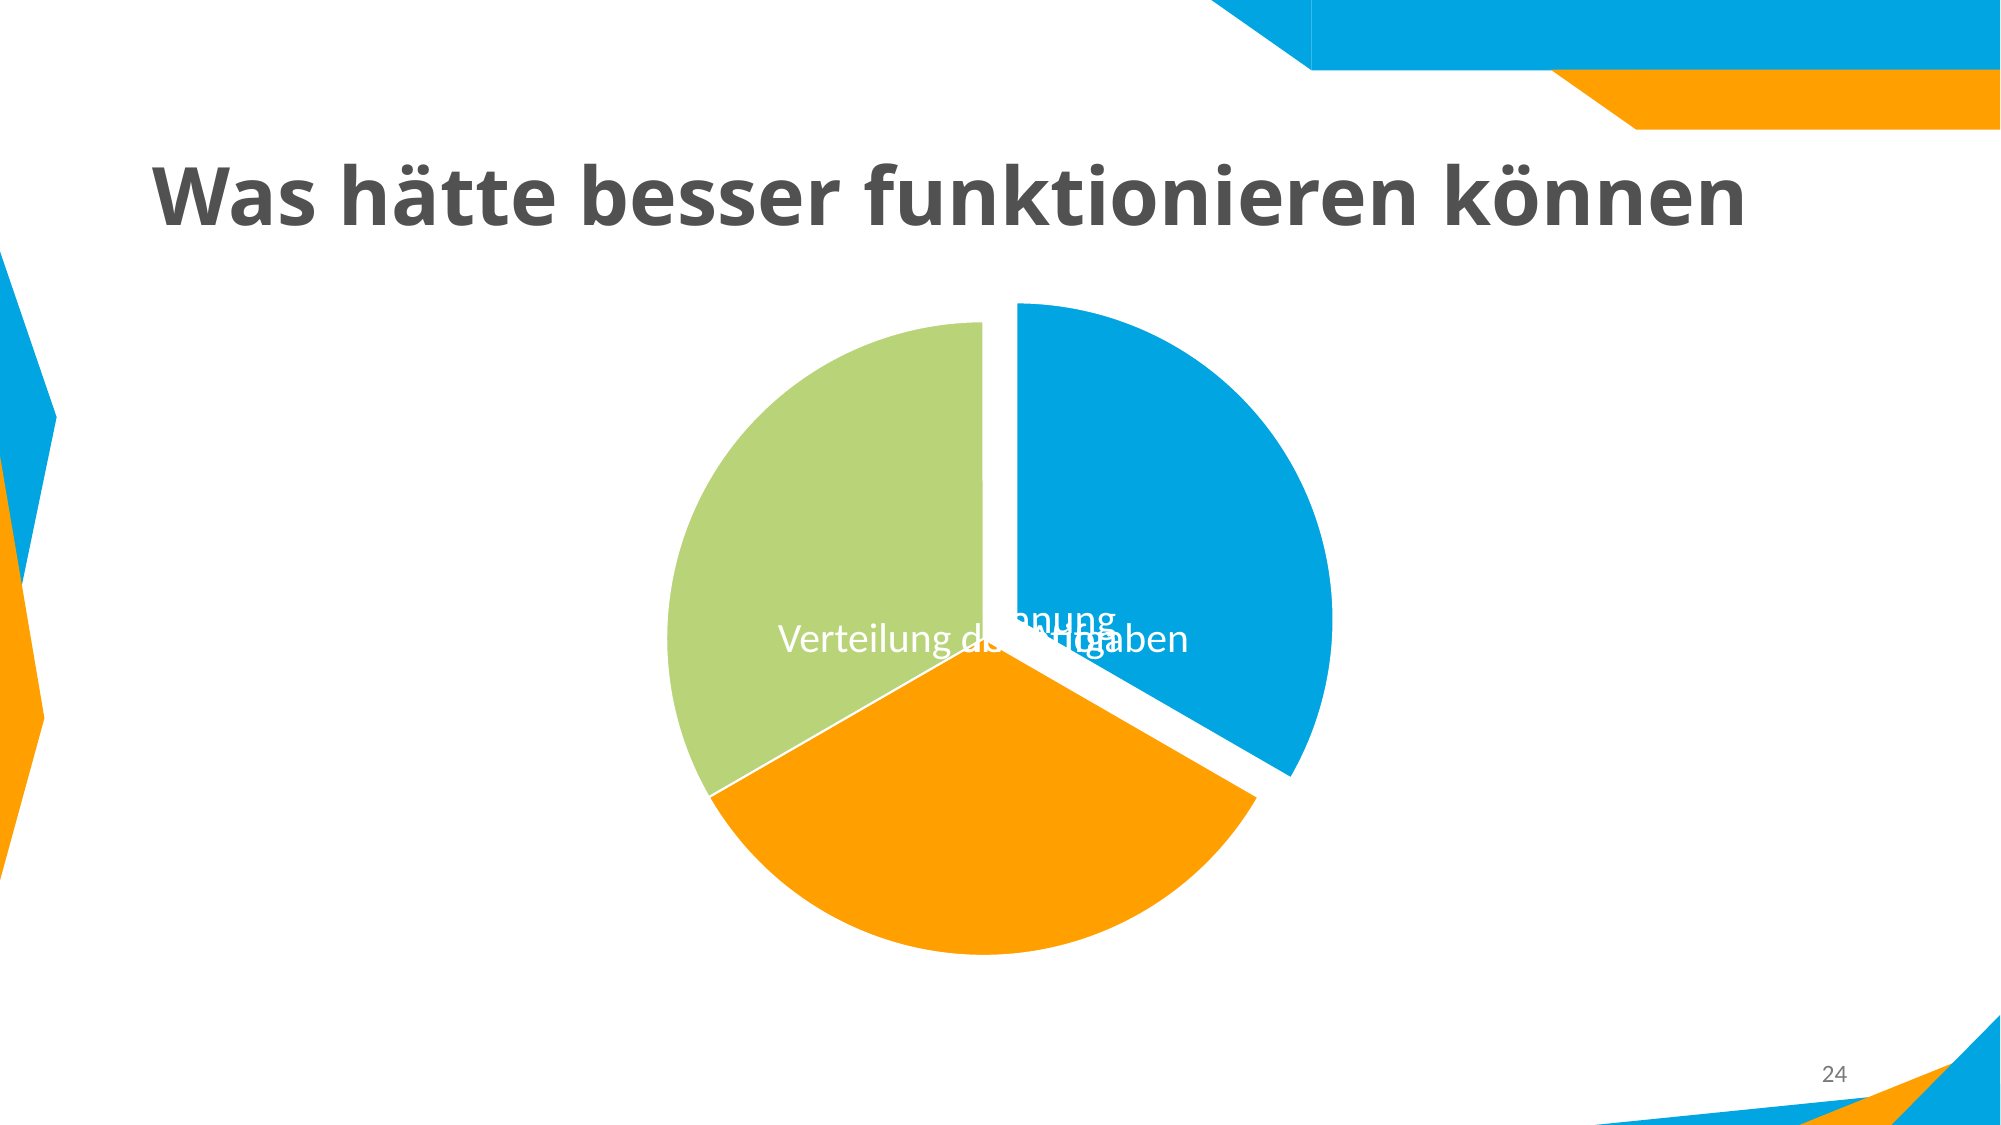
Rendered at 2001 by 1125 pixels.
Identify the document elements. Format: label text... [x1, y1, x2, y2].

slide_number 24 [1412, 1042, 1863, 1103]
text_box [433, 251, 1567, 1007]
title Was hätte besser funktionieren können [137, 147, 1863, 252]
